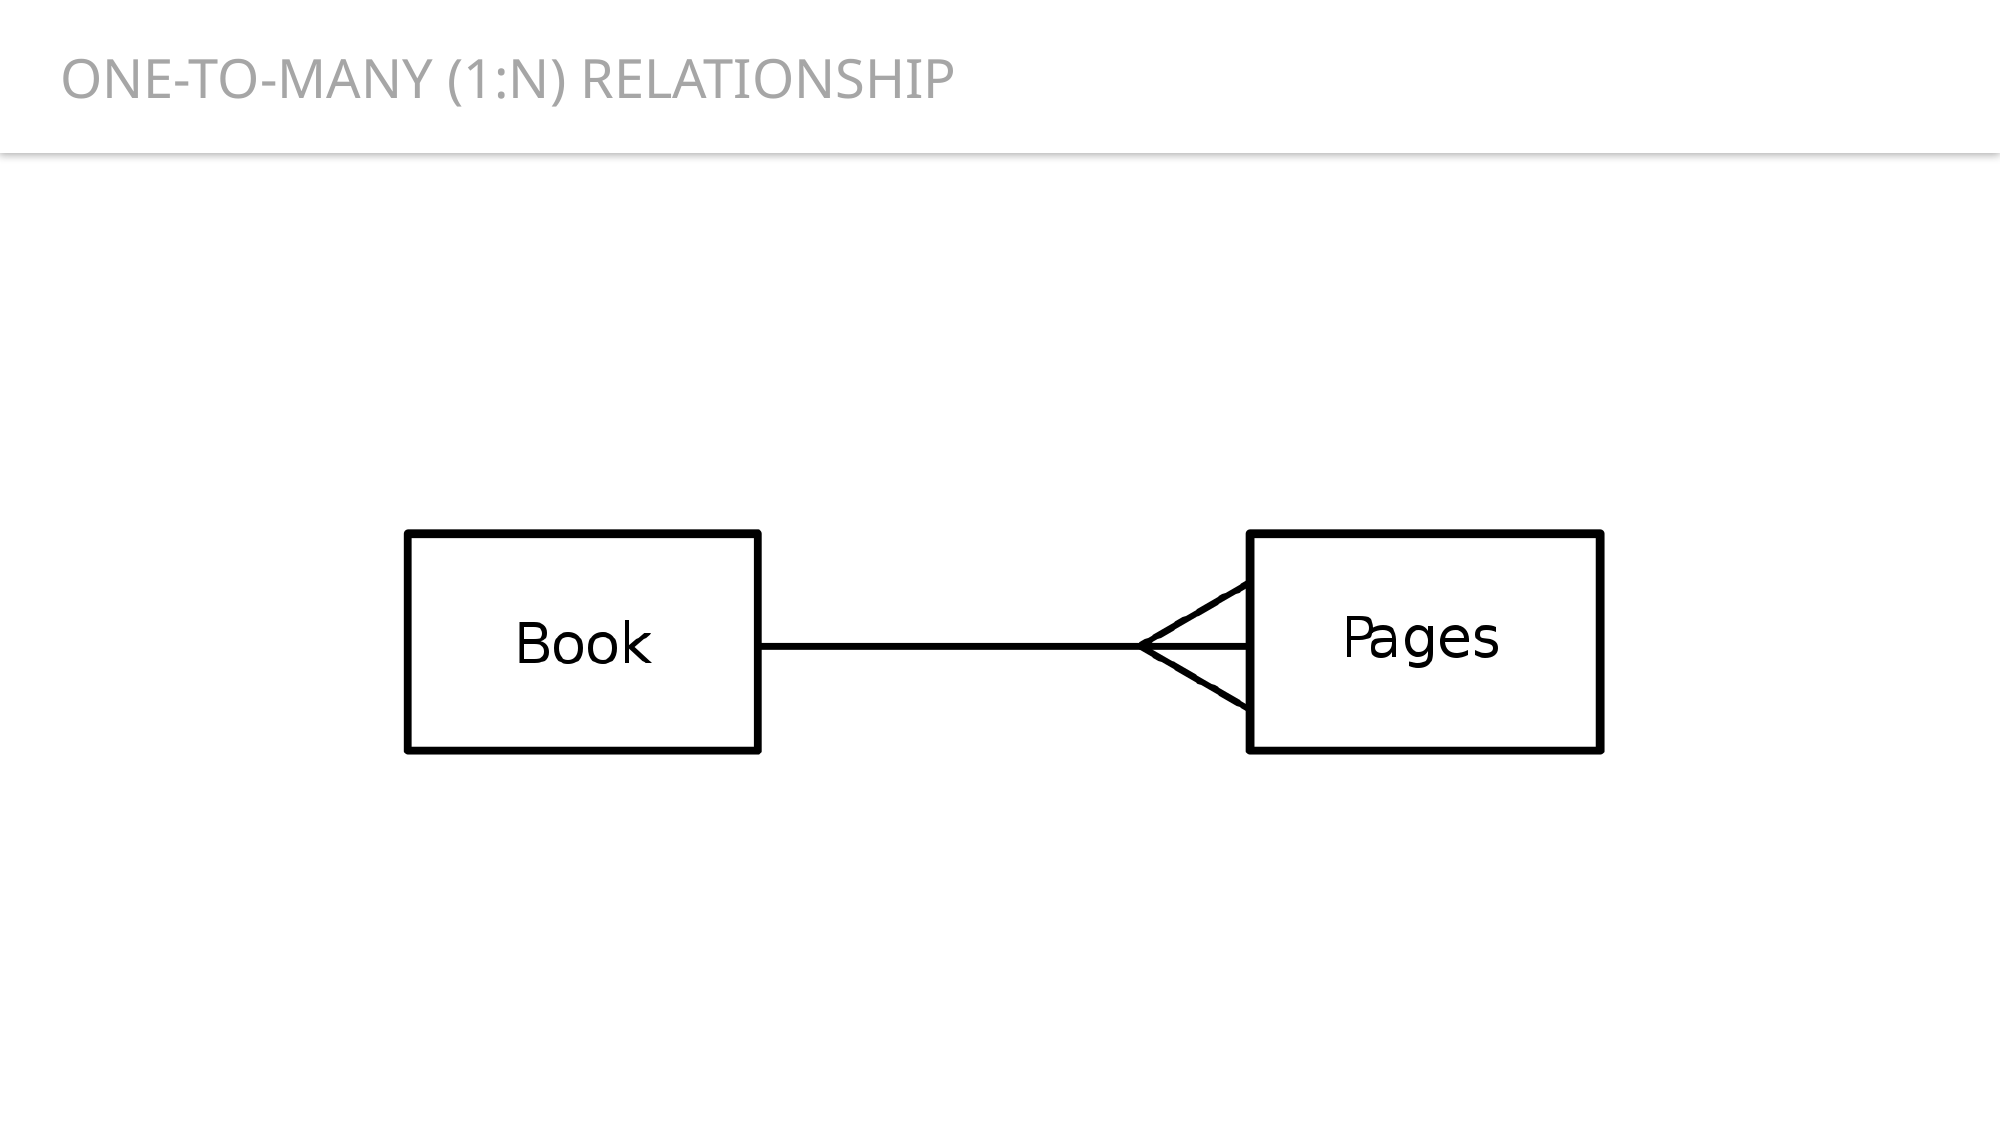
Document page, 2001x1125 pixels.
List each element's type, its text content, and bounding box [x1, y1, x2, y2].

picture [387, 502, 1612, 775]
list ONE-TO-MANY (1:N) RELATIONSHIP [0, 0, 2000, 153]
